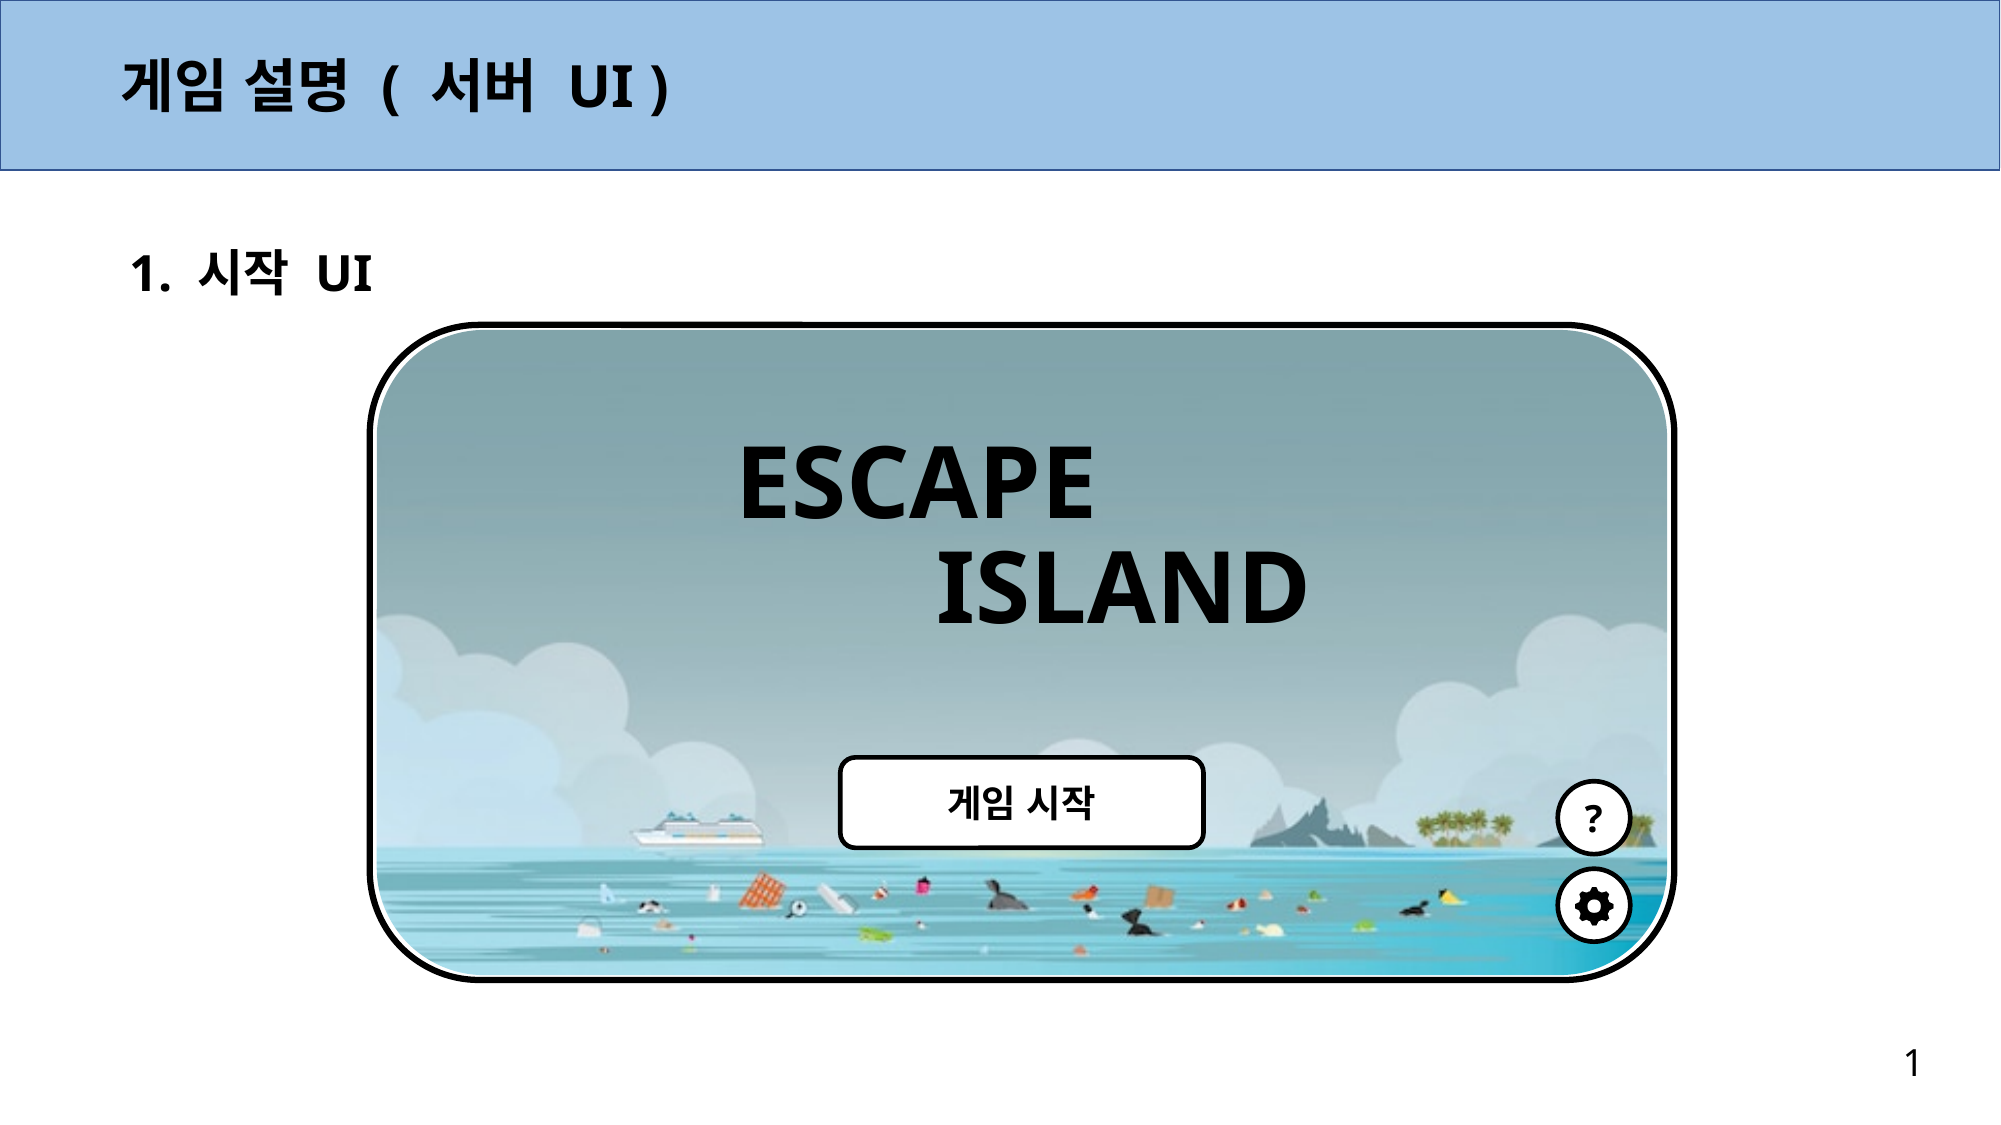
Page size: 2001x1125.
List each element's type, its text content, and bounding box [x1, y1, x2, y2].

text_box [446, 976, 1598, 981]
picture [376, 329, 1668, 976]
text_box 1 [1887, 1031, 1939, 1092]
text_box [719, 411, 1325, 653]
text_box [0, 0, 2000, 171]
text_box [368, 394, 376, 911]
text_box [1668, 394, 1676, 911]
text_box 1. 시작 UI [115, 234, 388, 309]
text_box 게임 설명 ( 서버 UI ) [106, 41, 800, 127]
text_box [445, 323, 1599, 329]
